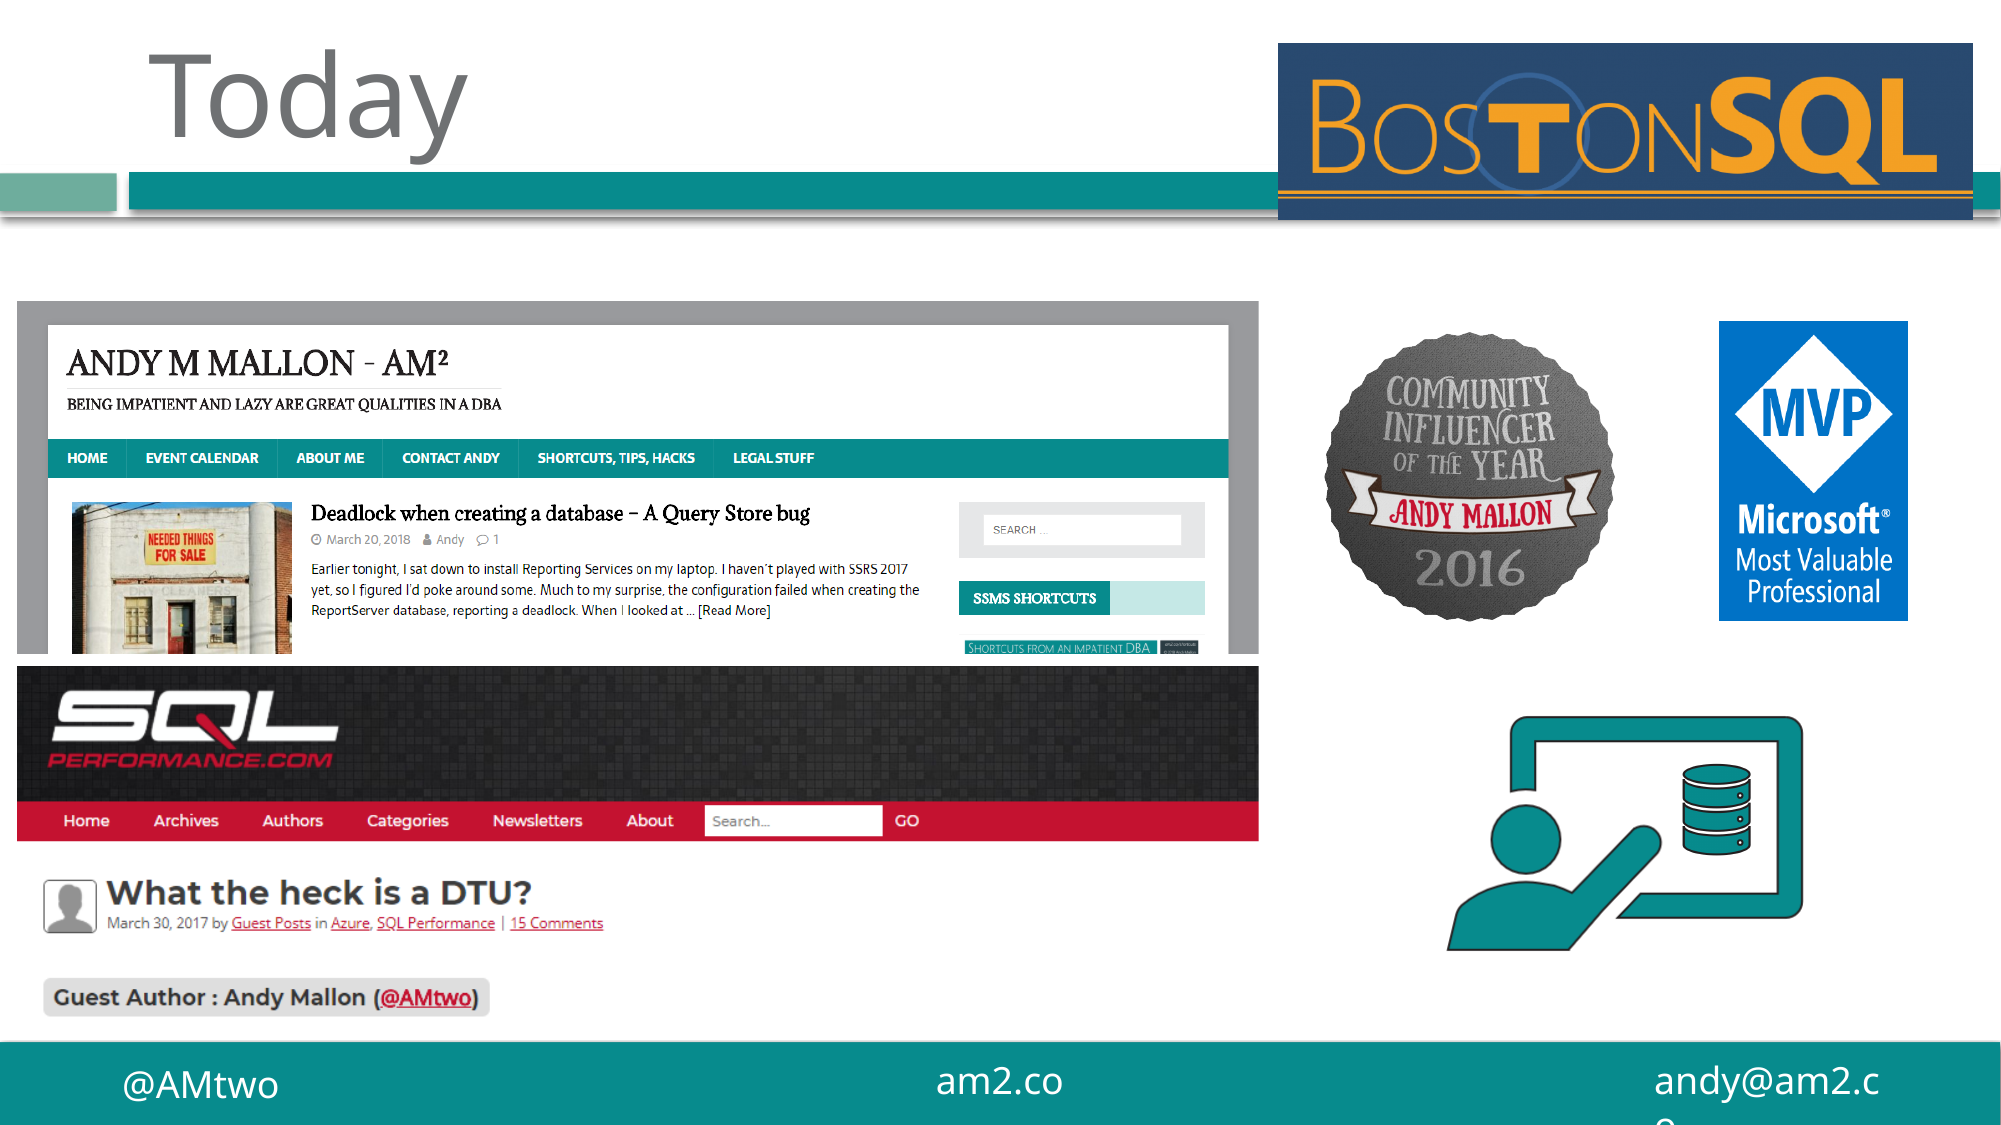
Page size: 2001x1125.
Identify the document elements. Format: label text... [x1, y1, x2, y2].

picture [16, 301, 1260, 655]
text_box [1431, 641, 1820, 1026]
picture [1314, 320, 1626, 633]
picture [16, 666, 1260, 1040]
picture [1718, 321, 1909, 622]
title Today [133, 15, 1917, 169]
picture [1277, 43, 1973, 220]
